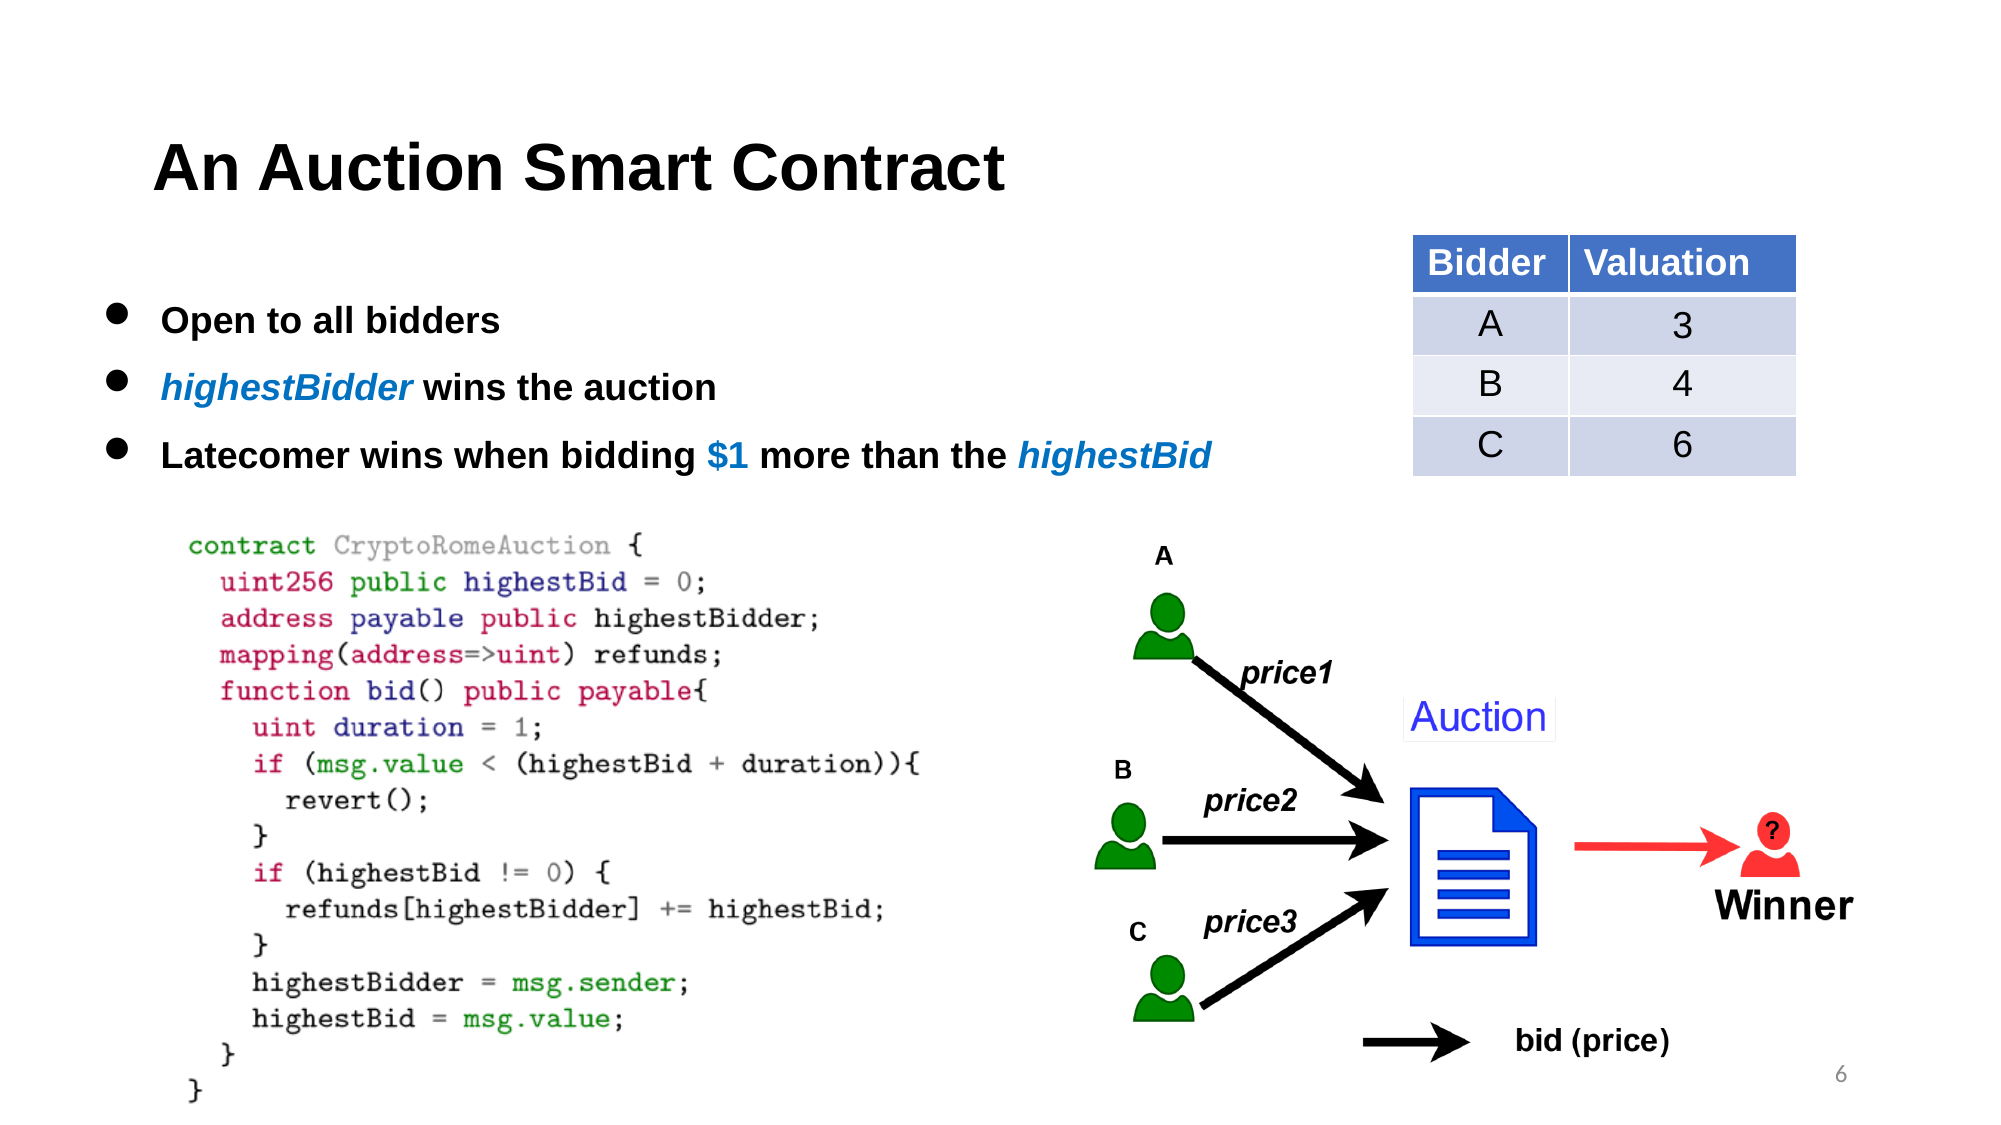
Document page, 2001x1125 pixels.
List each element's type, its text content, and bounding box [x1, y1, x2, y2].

slide_number 6 [1412, 1066, 1863, 1103]
table_cell A [1413, 297, 1568, 355]
table_header Valuation [1570, 235, 1796, 292]
table_header Bidder [1413, 235, 1568, 292]
picture [1079, 534, 1944, 1066]
table_cell 3 [1570, 297, 1796, 355]
picture [137, 528, 920, 1111]
text_box Open to all bidders highestBidder wins the auction Latecomer wins when bidding $1 more than the highestBid [88, 265, 1276, 484]
table_cell 4 [1570, 356, 1796, 415]
table_cell 6 [1570, 417, 1796, 476]
table_cell C [1413, 417, 1568, 476]
table_cell B [1413, 356, 1568, 415]
title An Auction Smart Contract [137, 59, 1863, 278]
